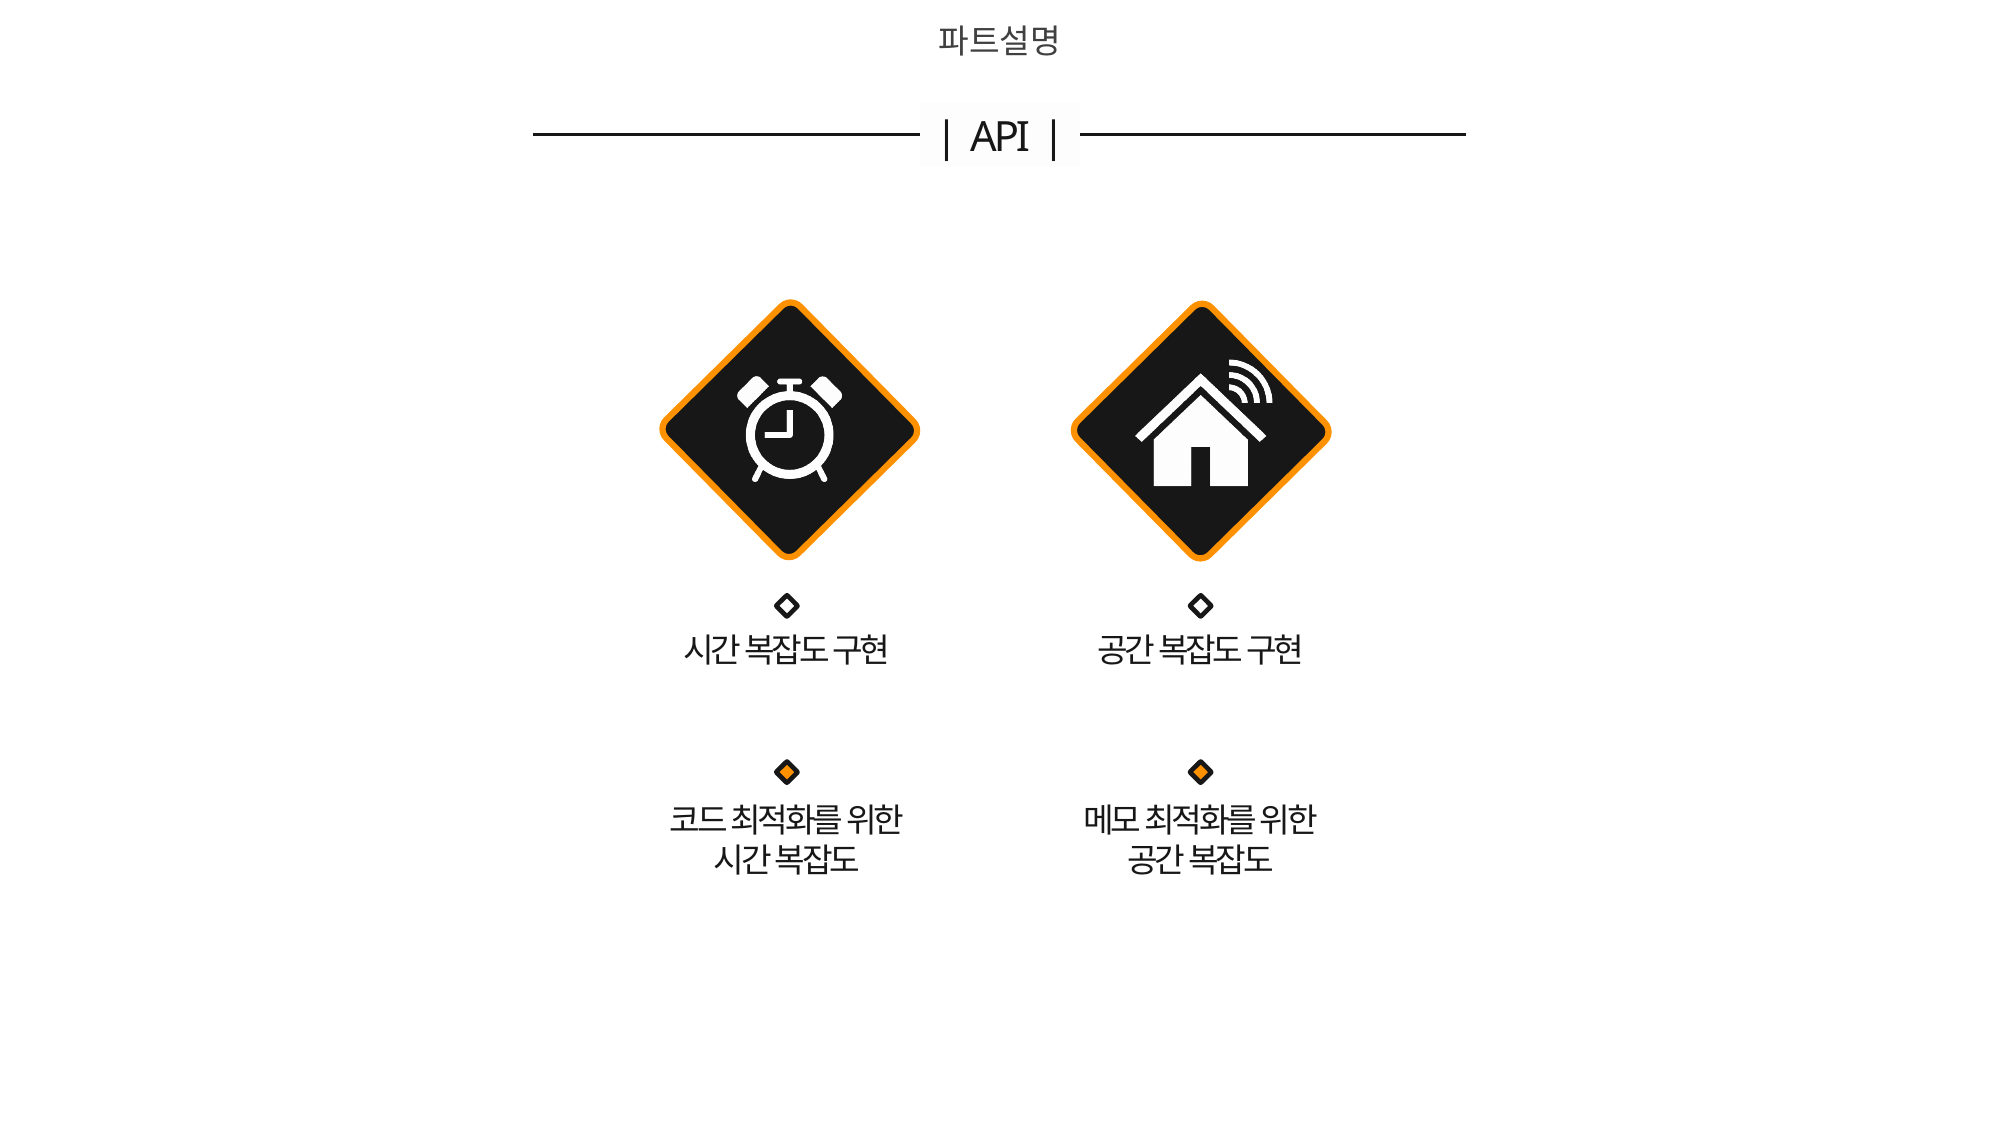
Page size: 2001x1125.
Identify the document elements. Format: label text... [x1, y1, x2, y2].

text_box [1072, 372, 1125, 489]
text_box [1144, 302, 1259, 354]
text_box [1276, 371, 1330, 491]
text_box [1189, 760, 1212, 784]
text_box 메모 최적화를 위한 공간 복잡도 [1068, 791, 1333, 887]
text_box [732, 301, 848, 353]
text_box [1140, 505, 1262, 560]
text_box 공간 복잡도 구현 [1082, 621, 1319, 677]
text_box 코드 최적화를 위한 시간 복잡도 [654, 791, 919, 887]
text_box [775, 760, 799, 784]
picture [1125, 354, 1276, 505]
text_box [1189, 594, 1212, 618]
text_box [661, 371, 714, 489]
text_box [865, 370, 919, 489]
text_box [729, 504, 850, 559]
picture [714, 353, 865, 504]
text_box [775, 594, 799, 618]
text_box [533, 101, 1467, 168]
text_box 시간 복잡도 구현 [668, 621, 906, 677]
text_box 파트설명 [924, 13, 1076, 68]
